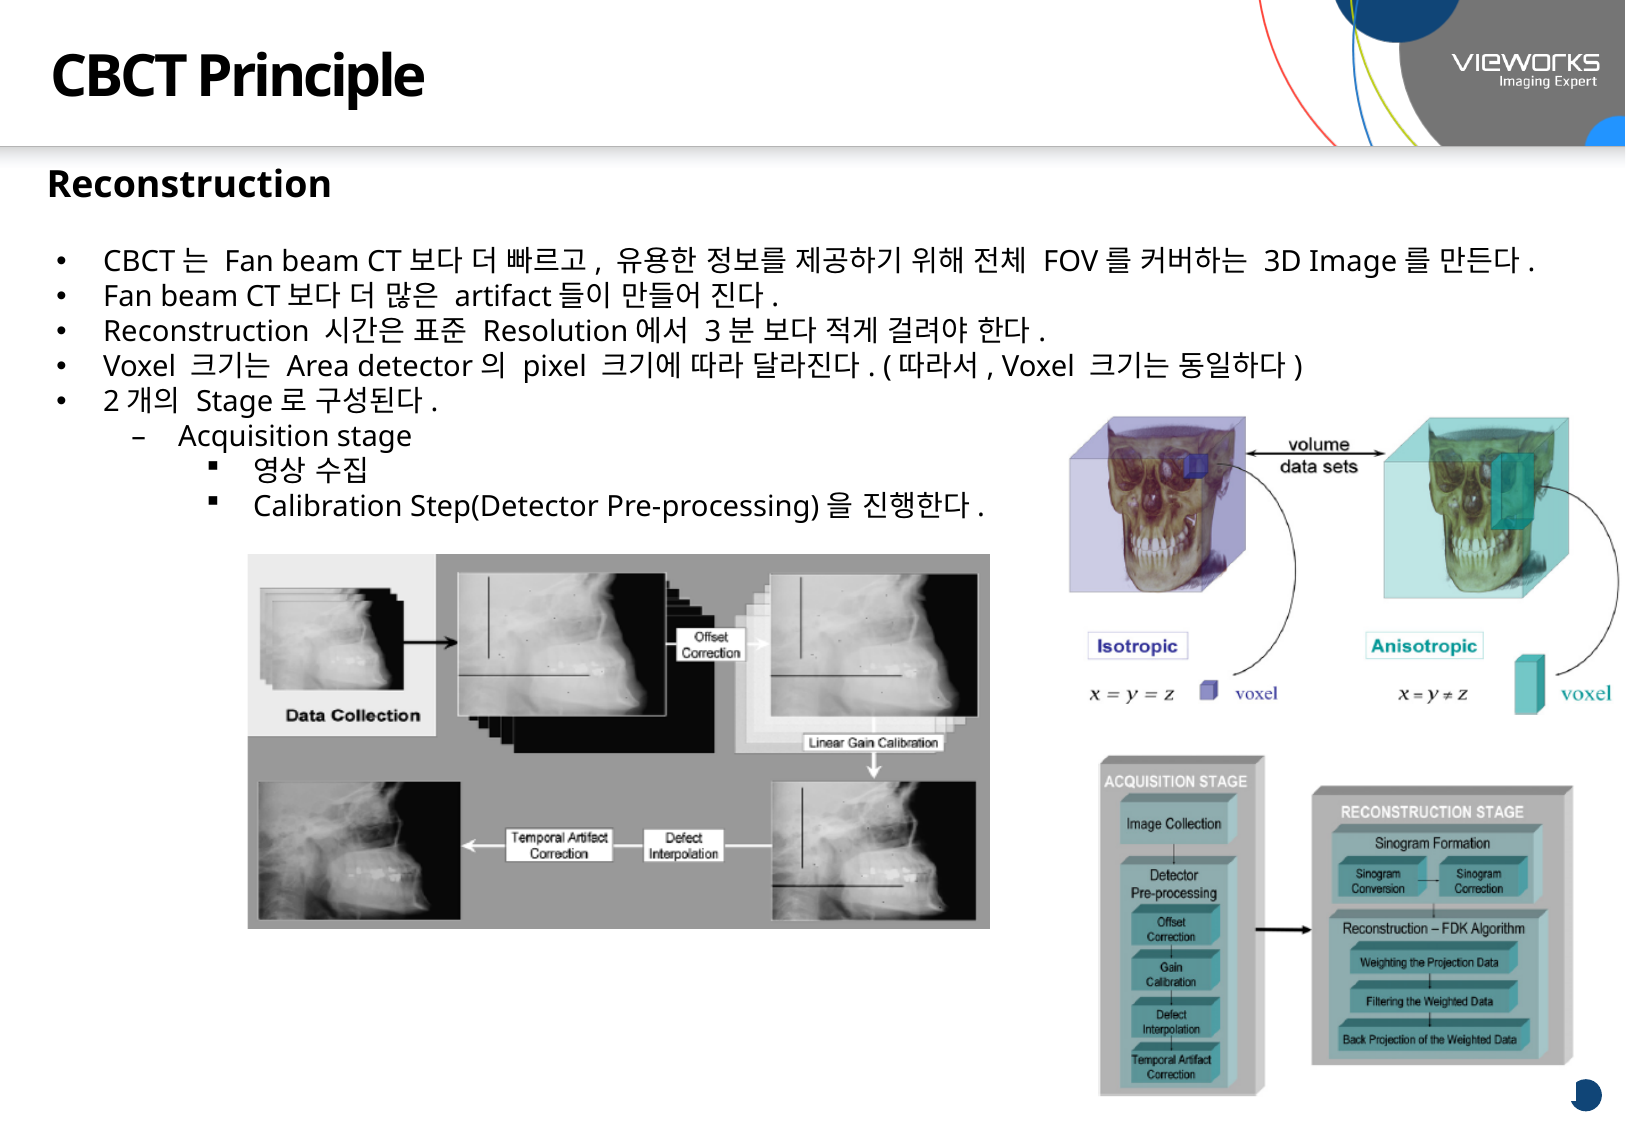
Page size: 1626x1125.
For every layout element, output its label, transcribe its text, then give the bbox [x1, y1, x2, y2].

picture [1255, 0, 1625, 146]
picture [1097, 751, 1576, 1101]
title CBCT Principle [35, 24, 1498, 123]
picture [1065, 409, 1625, 717]
text_box CBCT는 Fan beam CT보다 더 빠르고, 유용한 정보를 제공하기 위해 전체 FOV를 커버하는 3D Image를 만든다. Fan beam CT보다 더 많은 artifact들이 만들어 진다. Reconstruction 시간은 표준 Resolution에서 3분 보다 적게 걸려야 한다. Voxel 크기는 Area detector의 pixel 크기에 따라 달라진다. (따라서, Voxel 크기는 동일하다) 2개의 Stage로 구성된다. Acquisition stage 영상 수집 Calibration Step(Detector Pre-processing)을 진행한다. [41, 235, 1625, 810]
text_box Reconstruction [31, 152, 955, 213]
picture [245, 554, 990, 929]
